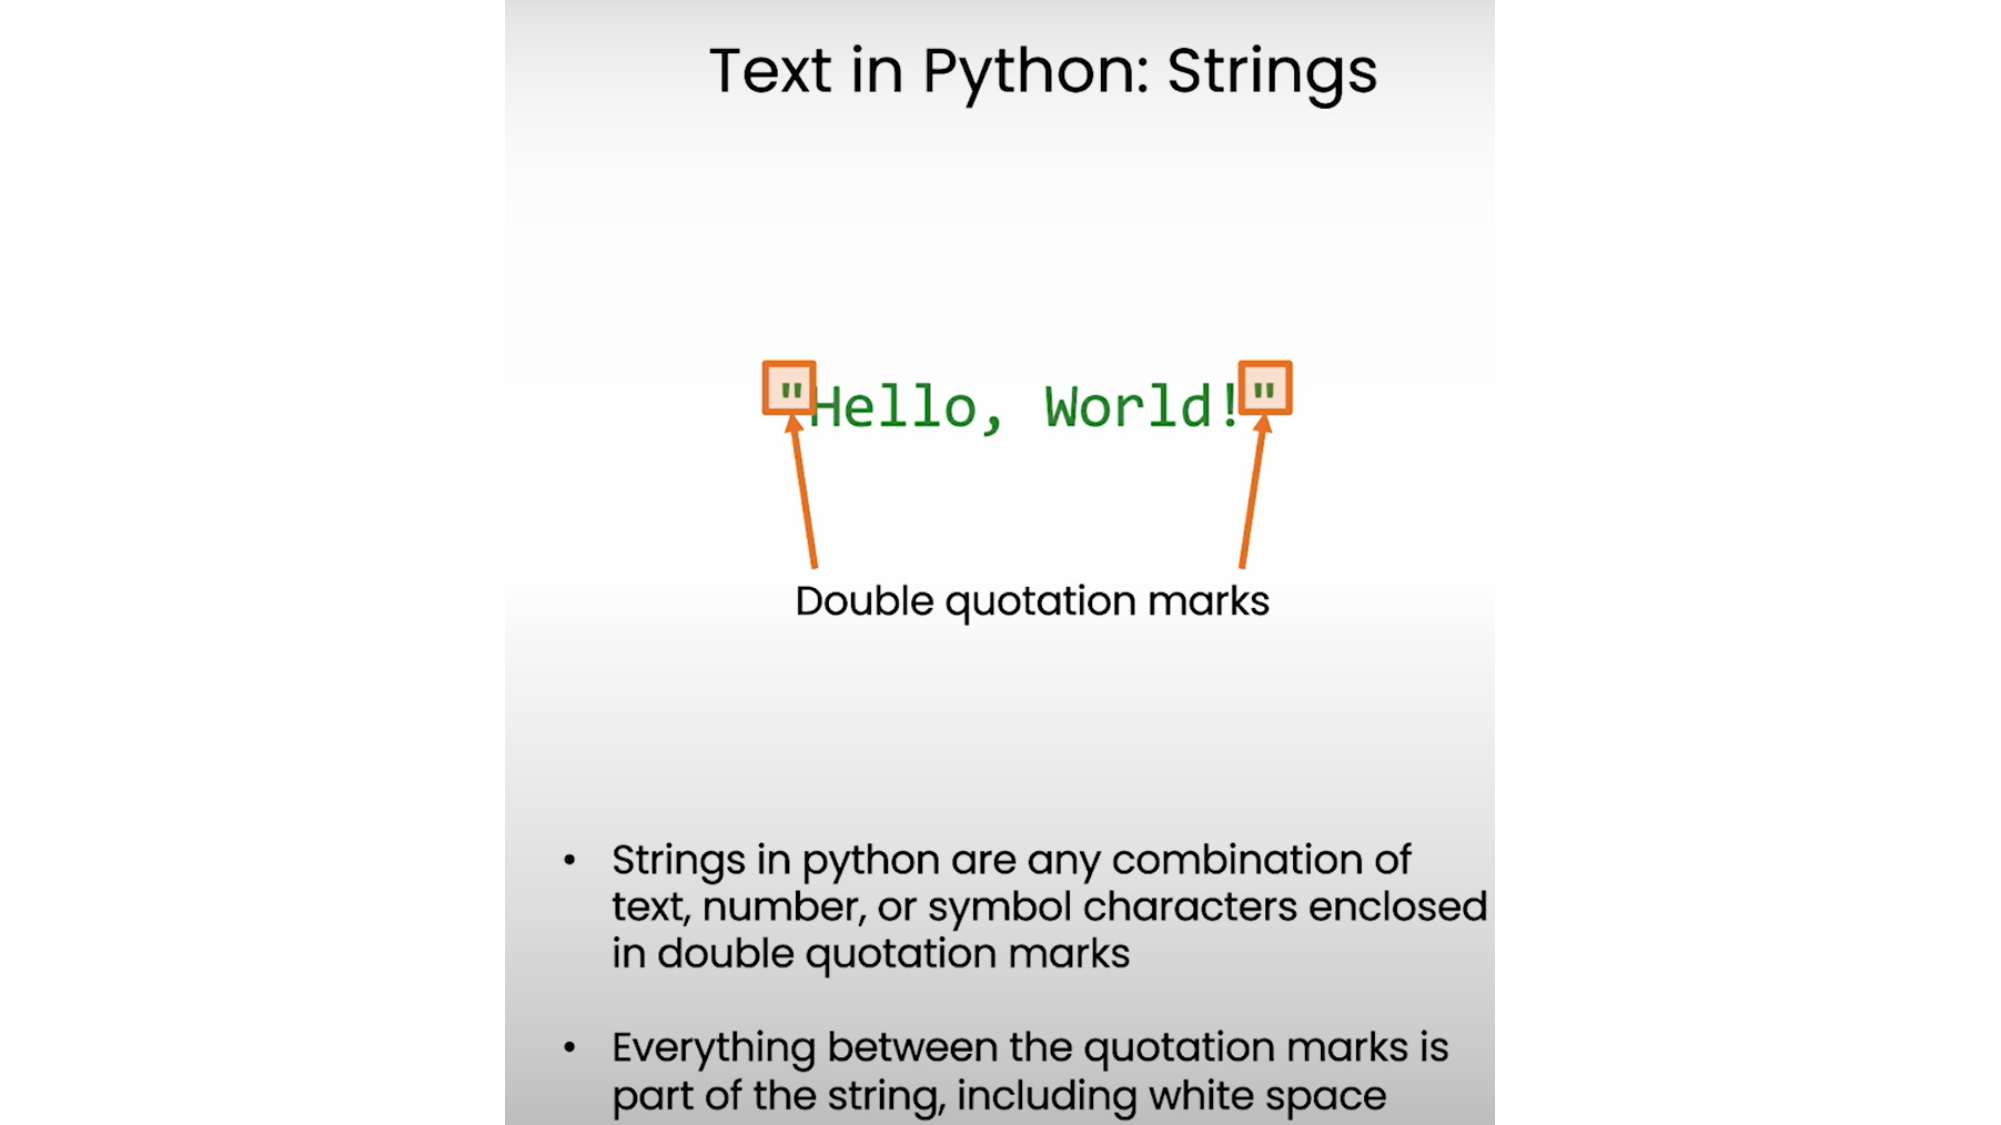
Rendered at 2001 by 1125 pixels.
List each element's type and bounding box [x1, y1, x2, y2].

picture [505, 0, 1495, 1125]
